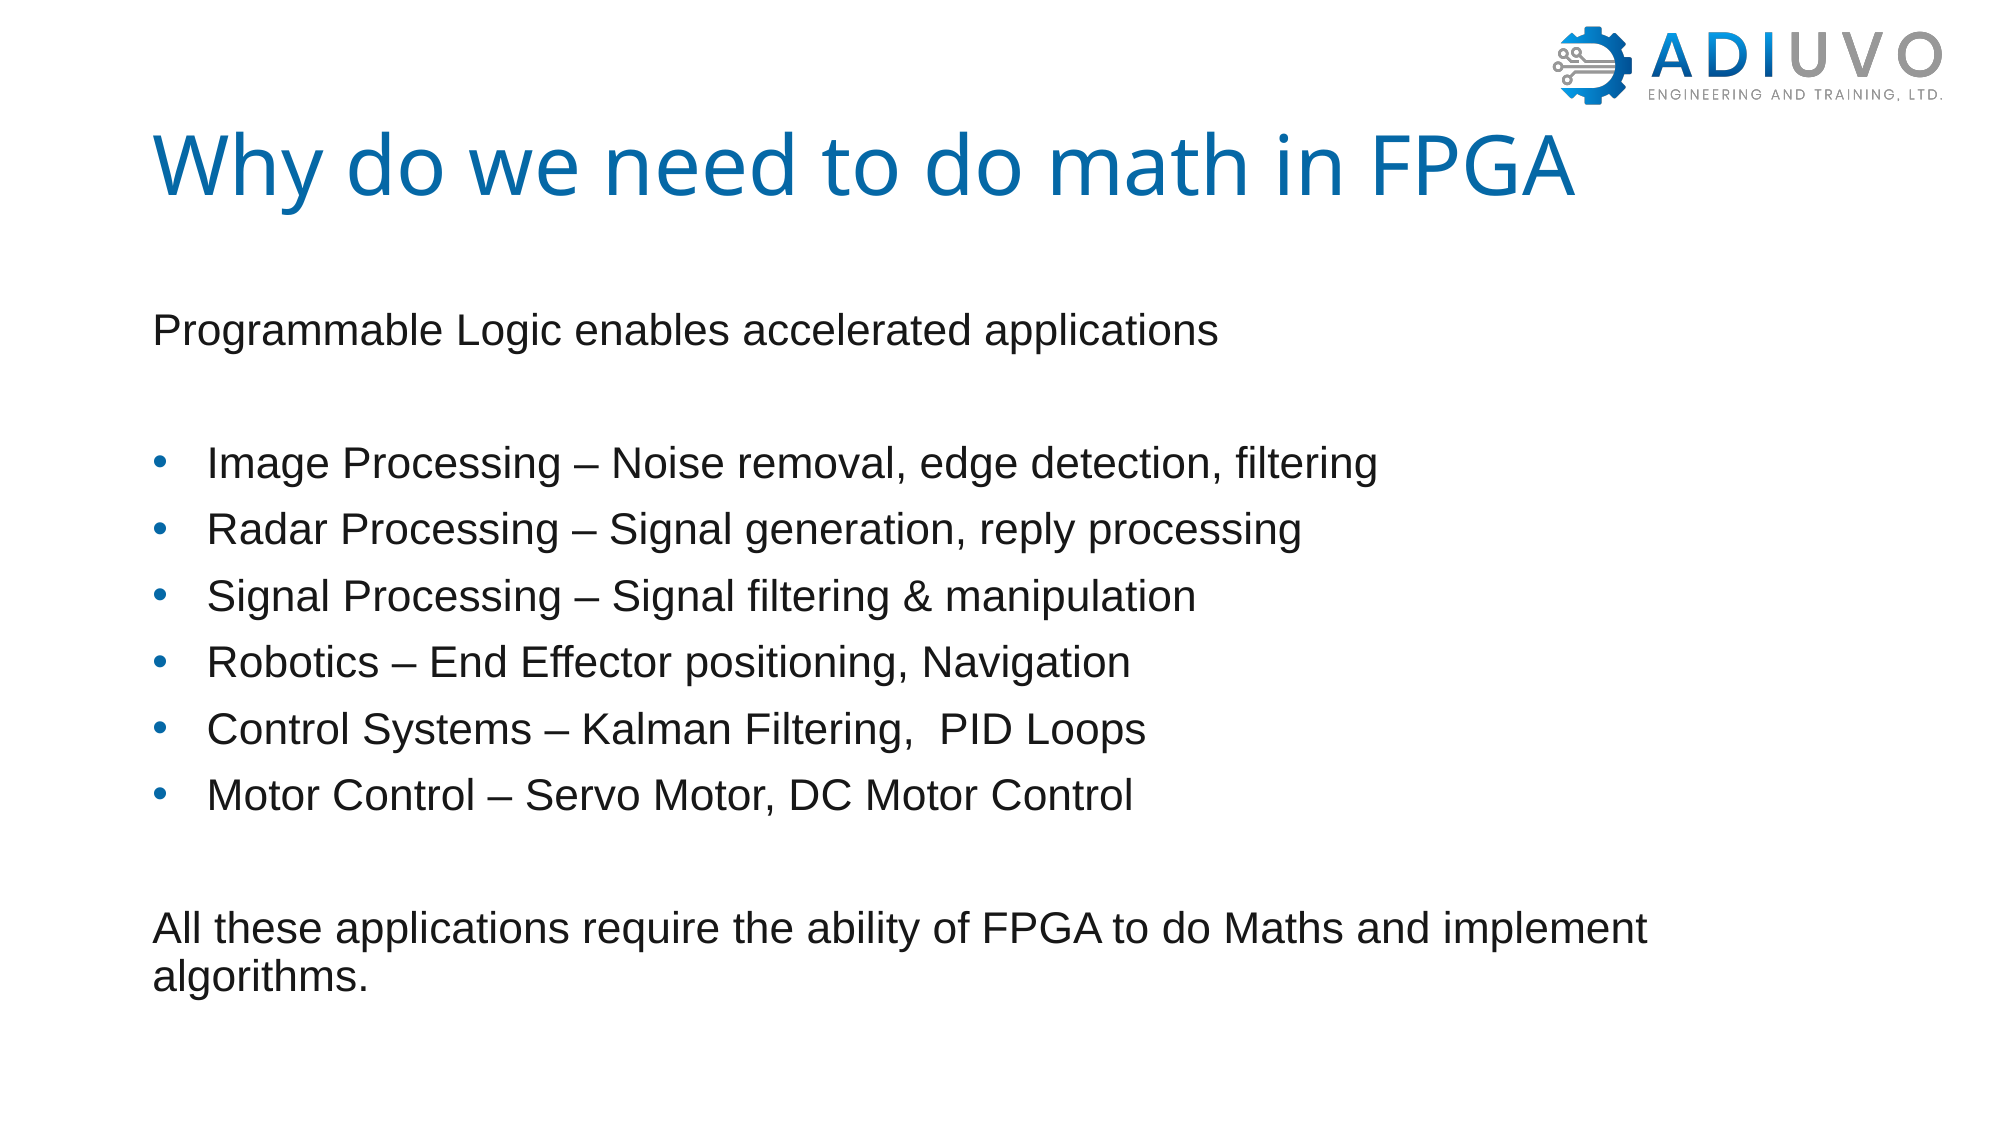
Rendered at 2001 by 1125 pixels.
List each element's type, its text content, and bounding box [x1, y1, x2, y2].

list Programmable Logic enables accelerated applications Image Processing – Noise removal, edge detection, filtering Radar Processing – Signal generation, reply processing Signal Processing – Signal filtering & manipulation Robotics – End Effector positioning, Navigation Control Systems – Kalman Filtering, PID Loops Motor Control – Servo Motor, DC Motor Control All these applications require the ability of FPGA to do Maths and implement algorithms. [137, 299, 1863, 1014]
picture [1549, 15, 1949, 119]
title Why do we need to do math in FPGA [137, 59, 1863, 278]
